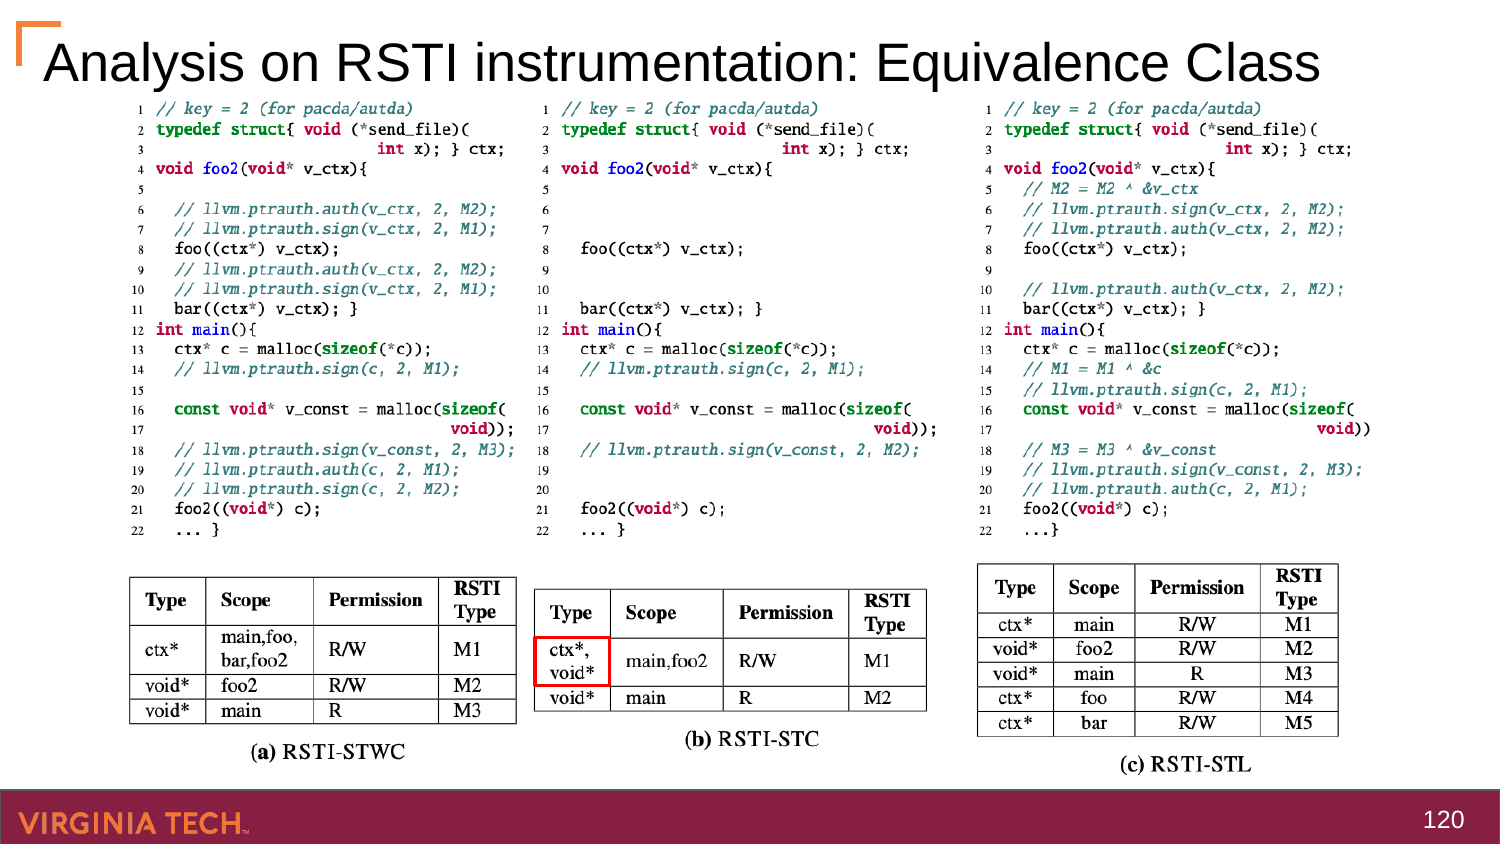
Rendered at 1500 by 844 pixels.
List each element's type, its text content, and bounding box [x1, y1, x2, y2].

slide_number ‹#› [1389, 791, 1480, 844]
title Analysis on RSTI instrumentation: Equivalence Class [28, 12, 1468, 107]
picture [18, 812, 249, 834]
picture [122, 91, 1374, 780]
picture [16, 21, 28, 66]
